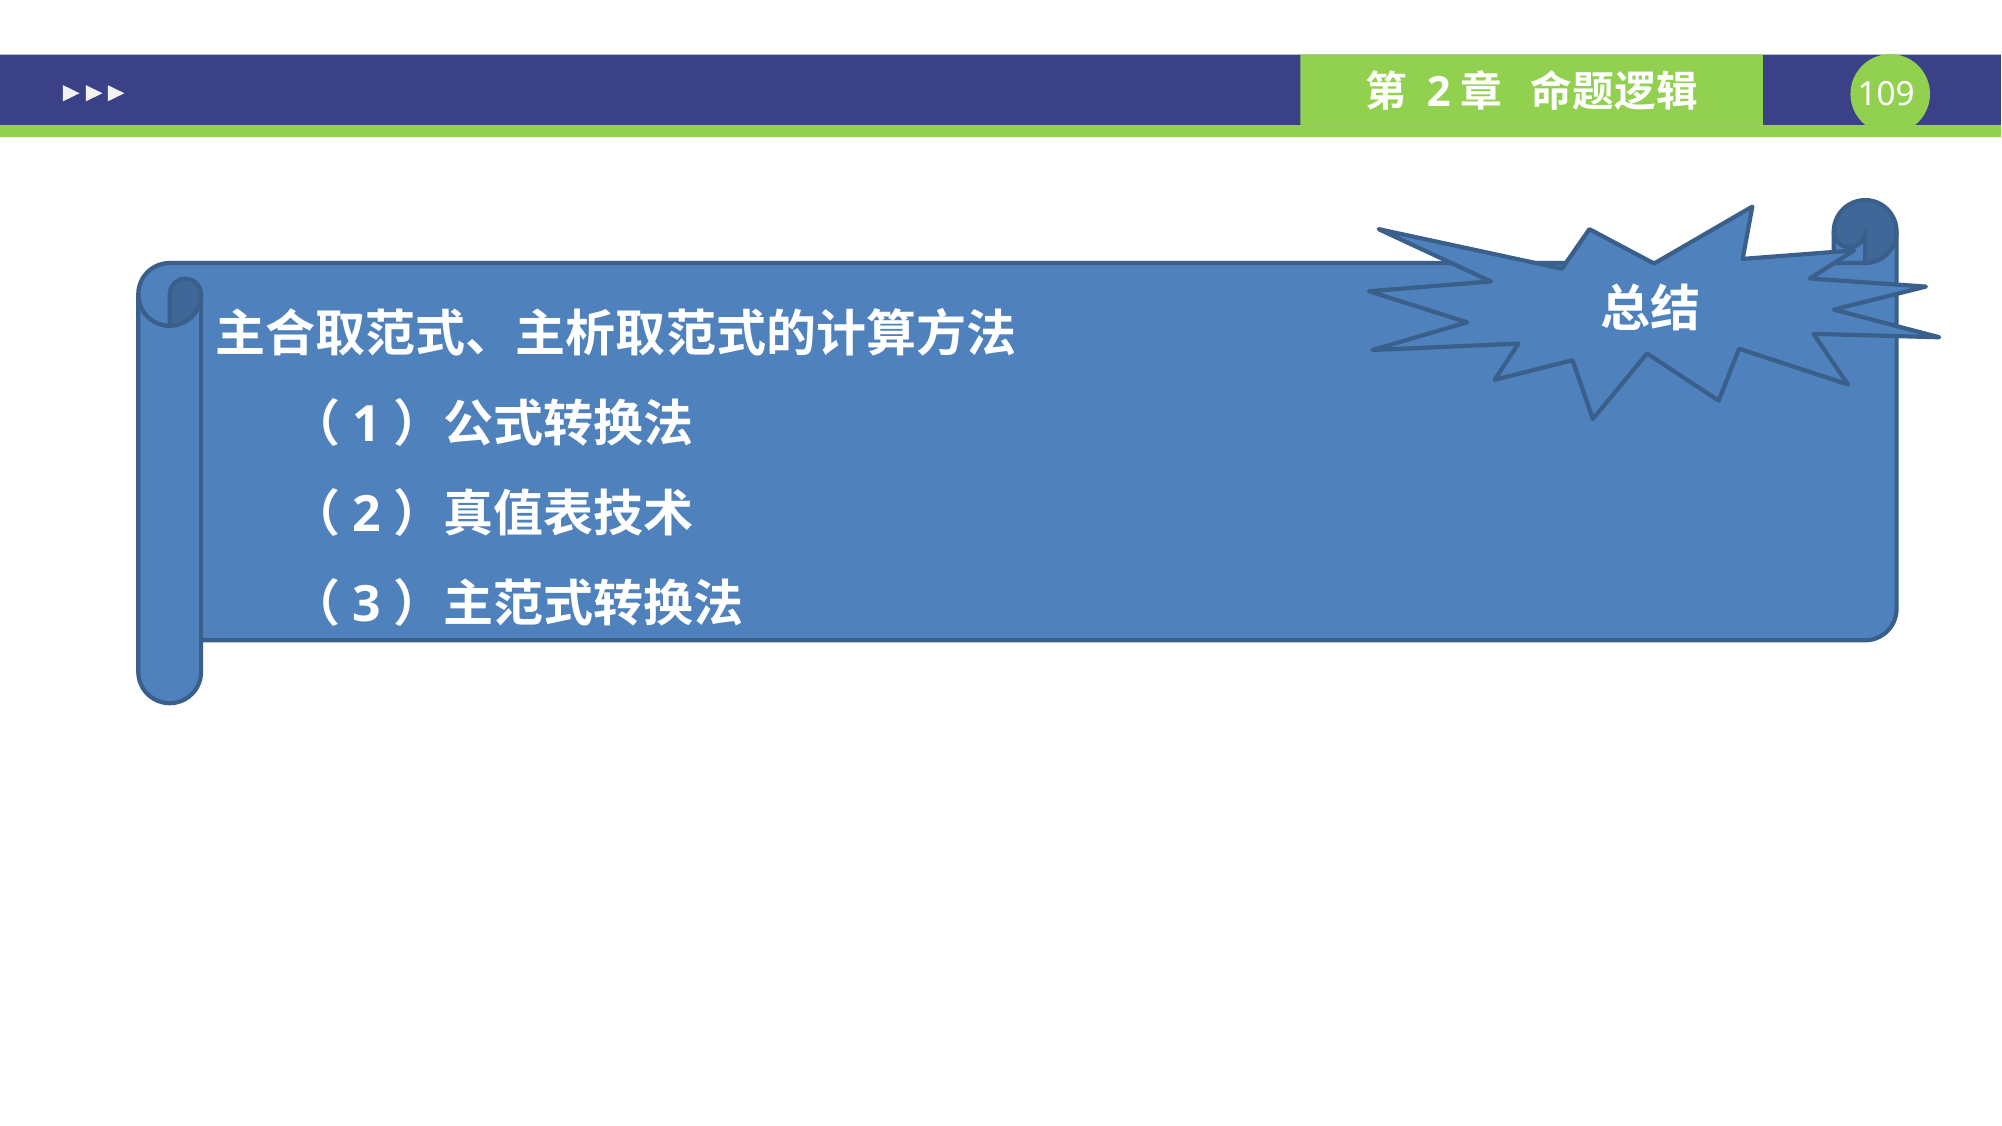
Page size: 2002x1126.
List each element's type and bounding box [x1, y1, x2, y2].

text_box [137, 199, 1940, 704]
